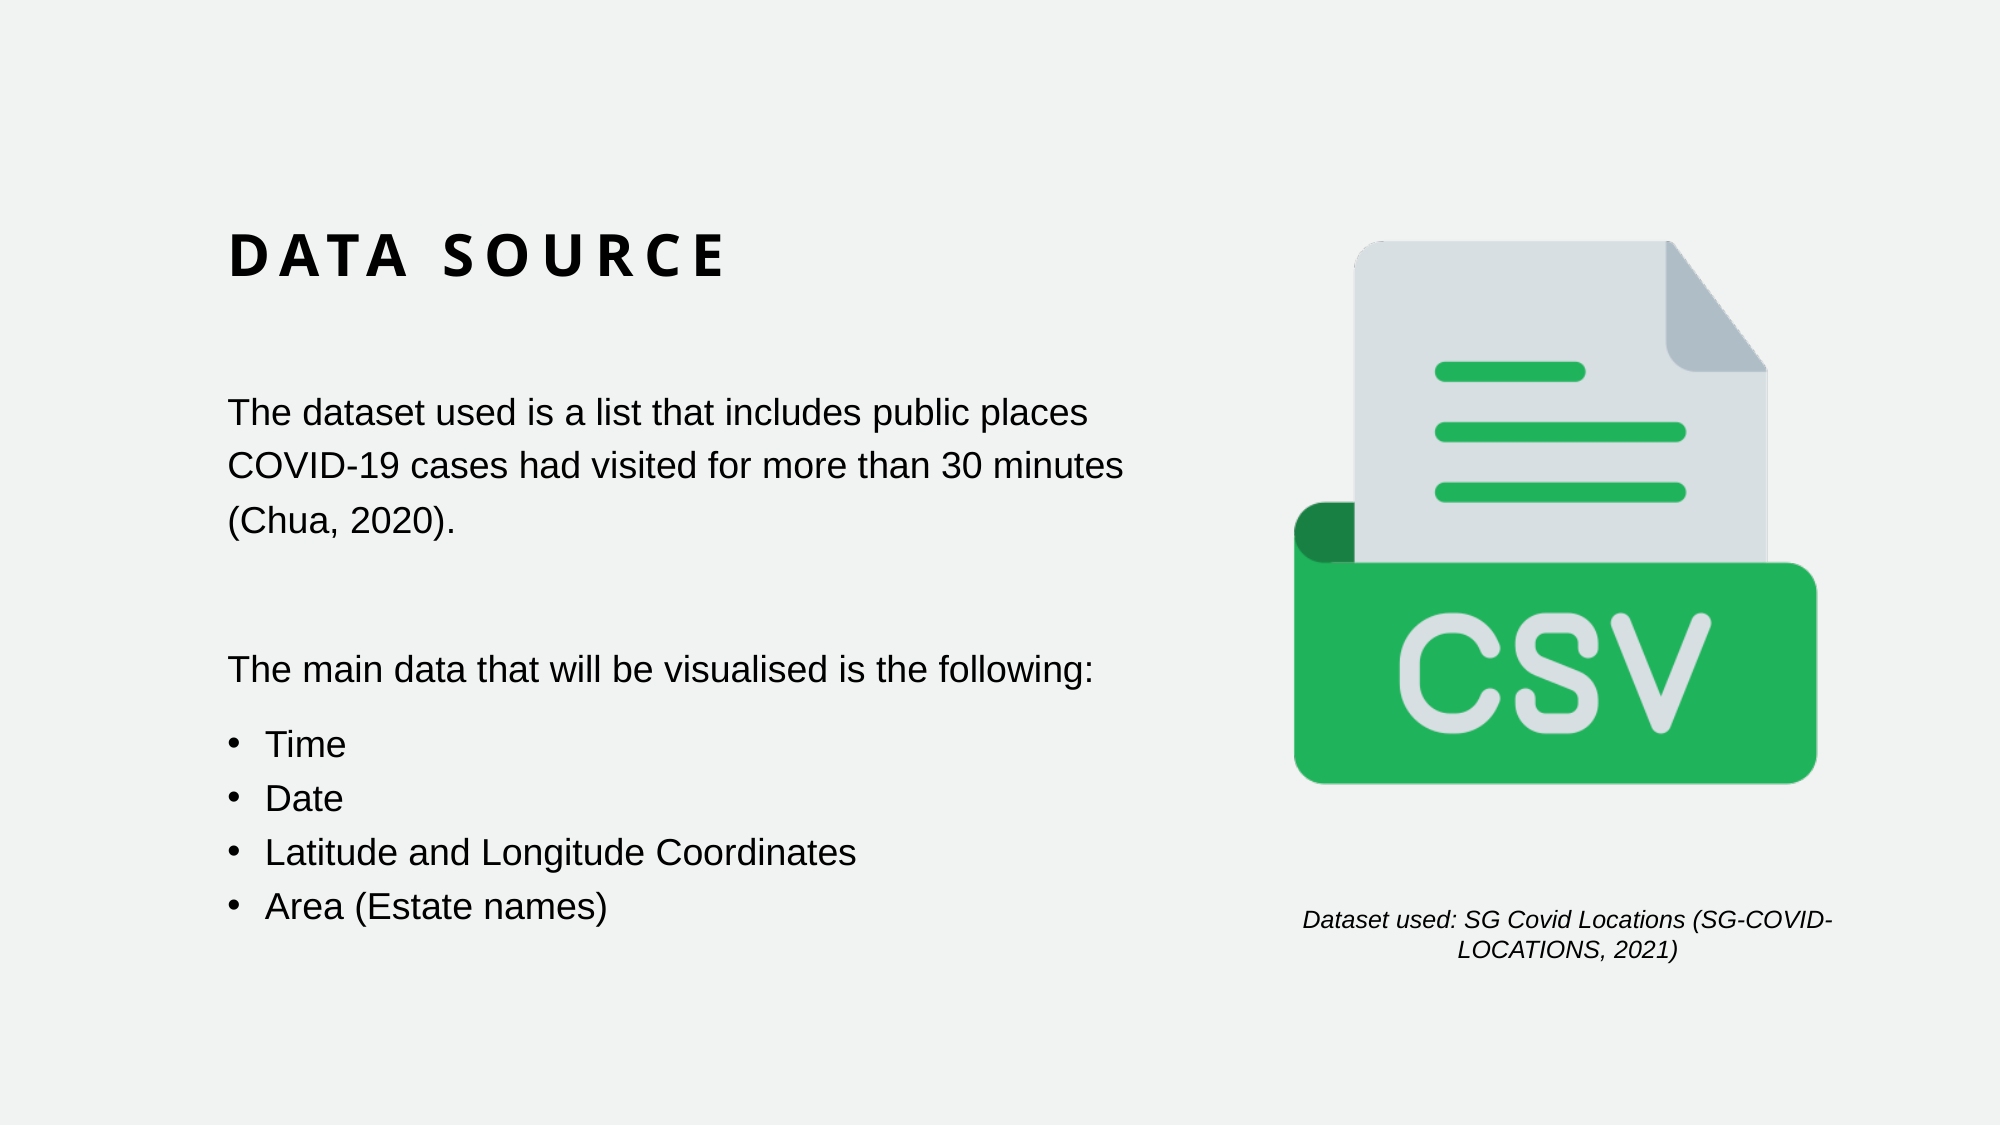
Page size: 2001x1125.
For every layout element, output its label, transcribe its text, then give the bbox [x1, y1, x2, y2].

text_box Dataset used: SG Covid Locations (SG-COVID-LOCATIONS, 2021) [1234, 895, 1902, 971]
title Data source [212, 138, 1788, 354]
picture [1234, 191, 1878, 835]
list The dataset used is a list that includes public places COVID-19 cases had visited for more than 30 minutes (Chua, 2020). The main data that will be visualised is the following: Time Date Latitude and Longitude Coordinates Area (Estate names) [212, 371, 1195, 969]
